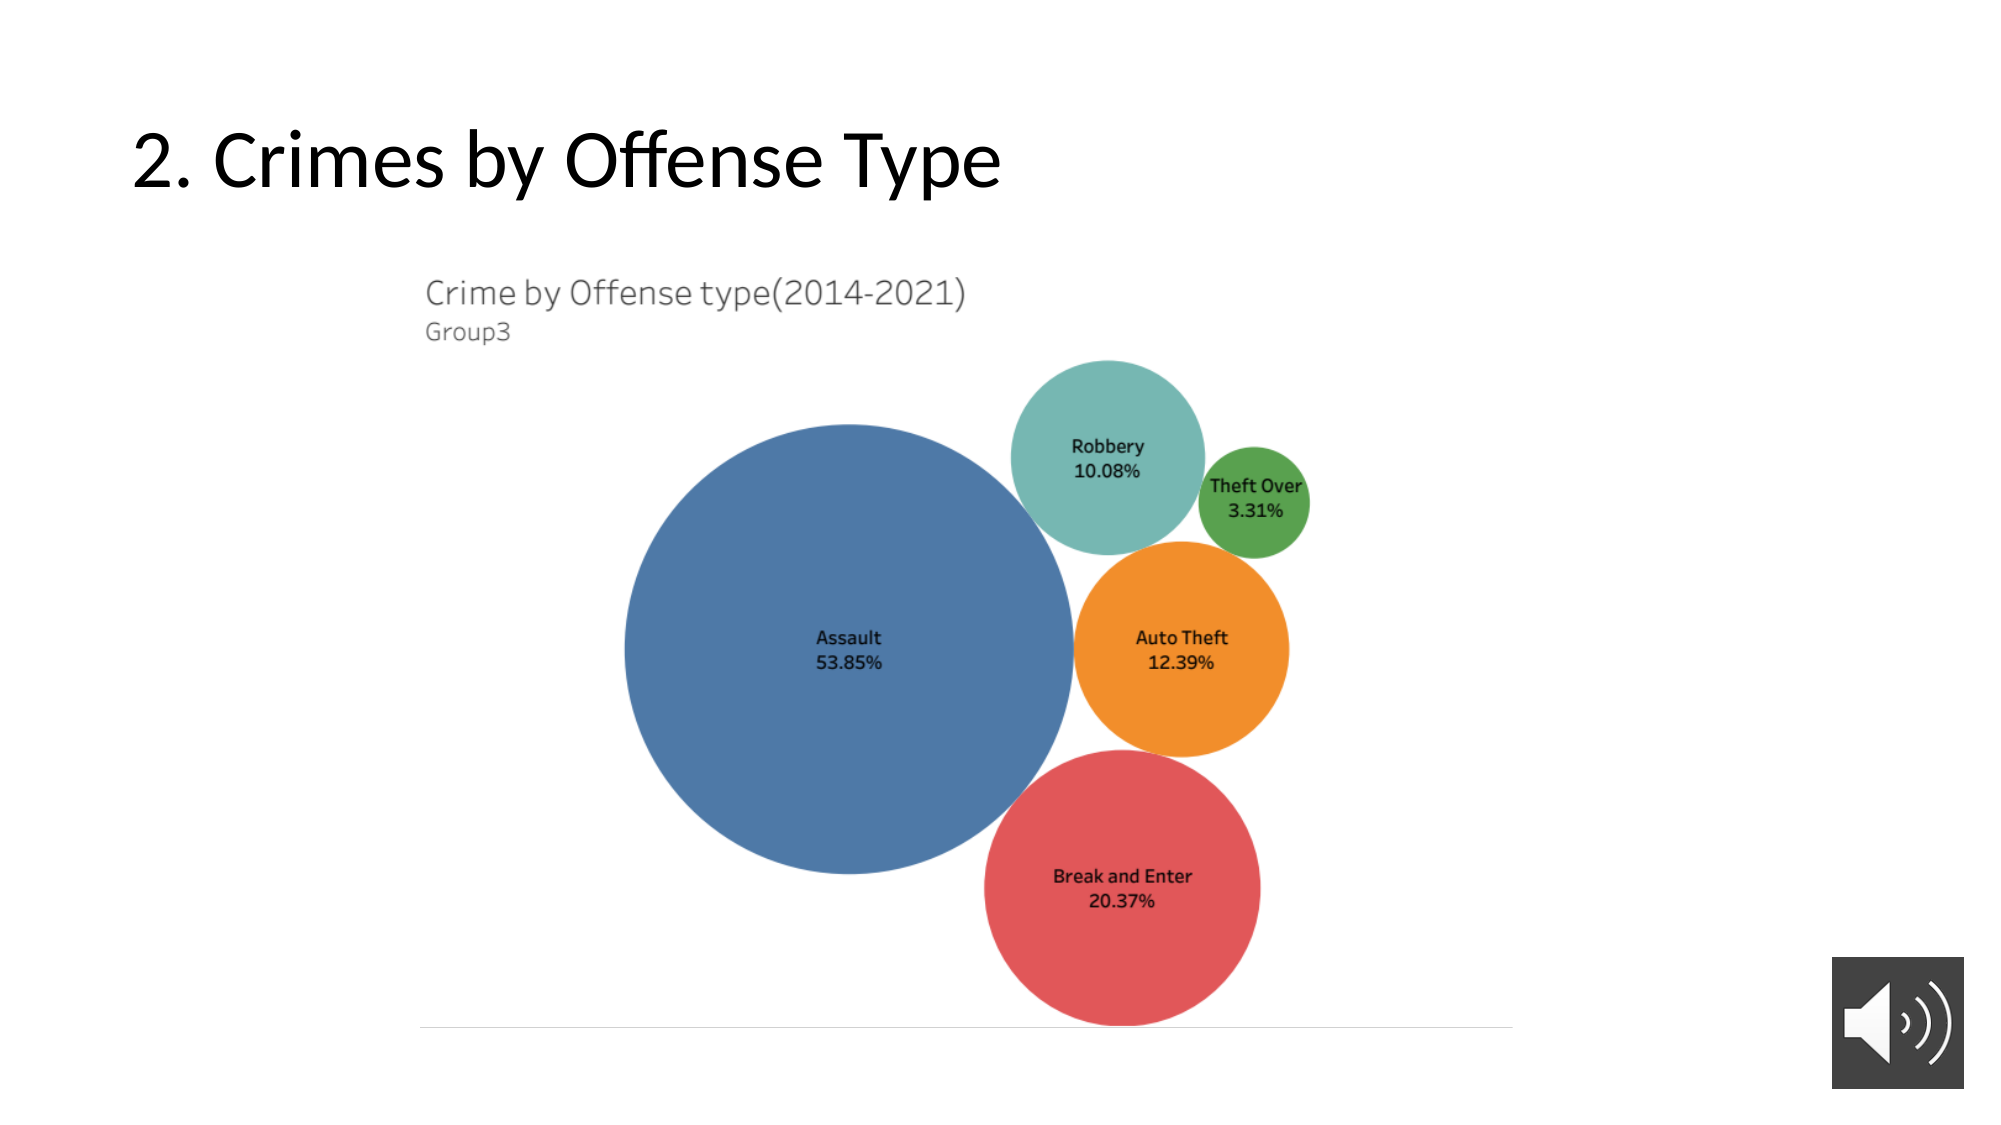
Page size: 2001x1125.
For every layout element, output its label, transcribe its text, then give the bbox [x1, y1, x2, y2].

picture [1831, 956, 1965, 1090]
text_box 2. Crimes by Offense Type [116, 96, 1019, 212]
picture [420, 260, 1513, 1029]
